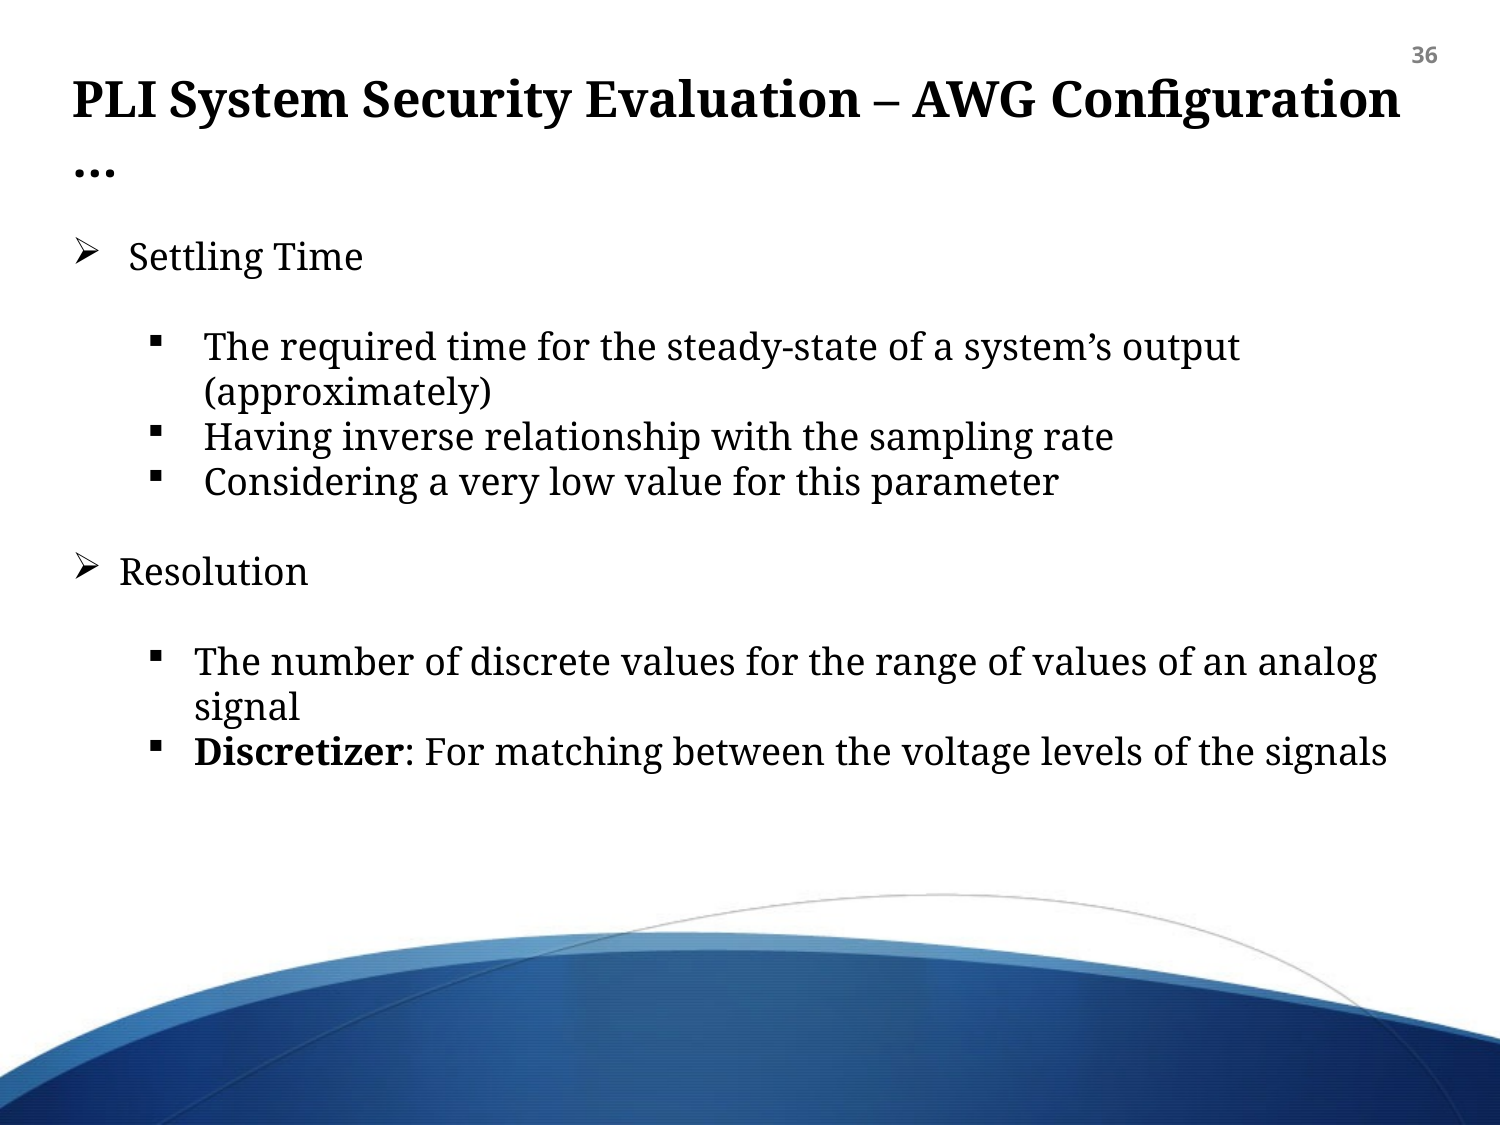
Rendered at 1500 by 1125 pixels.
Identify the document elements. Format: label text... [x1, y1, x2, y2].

slide_number 36 [1381, 26, 1469, 87]
picture [0, 0, 1500, 1125]
text_box PLI System Security Evaluation – AWG Configuration … Settling Time The required time for the steady-state of a system’s output (approximately) Having inverse relationship with the sampling rate Considering a very low value for this parameter Resolution The number of discrete values for the range of values of an analog signal Discretizer: For matching between the voltage levels of the signals [57, 60, 1461, 781]
